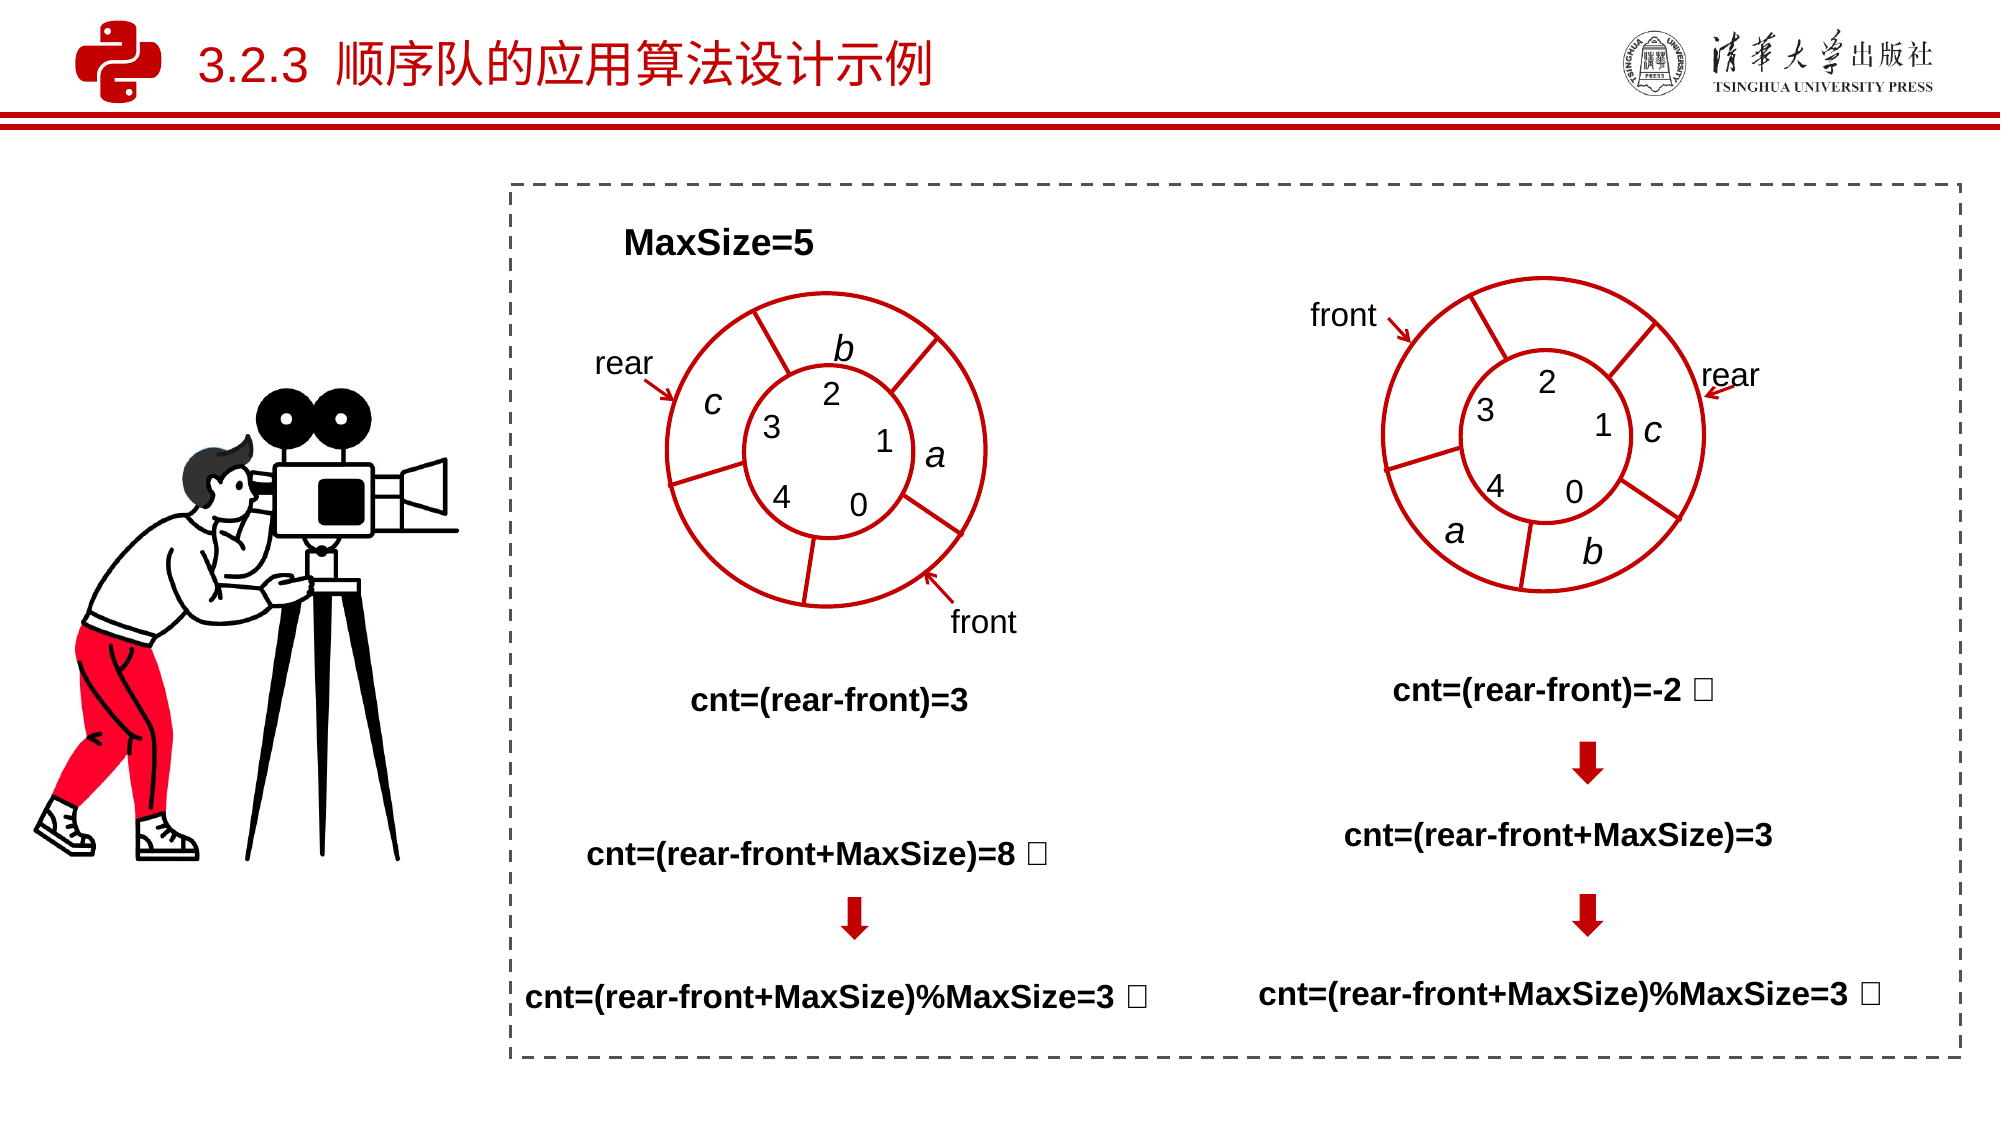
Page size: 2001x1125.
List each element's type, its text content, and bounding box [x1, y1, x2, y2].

text_box [509, 183, 1962, 1058]
picture [0, 252, 512, 965]
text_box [594, 210, 1051, 641]
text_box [1310, 278, 1802, 592]
text_box 3.2.3 顺序队的应用算法设计示例 [182, 24, 950, 100]
